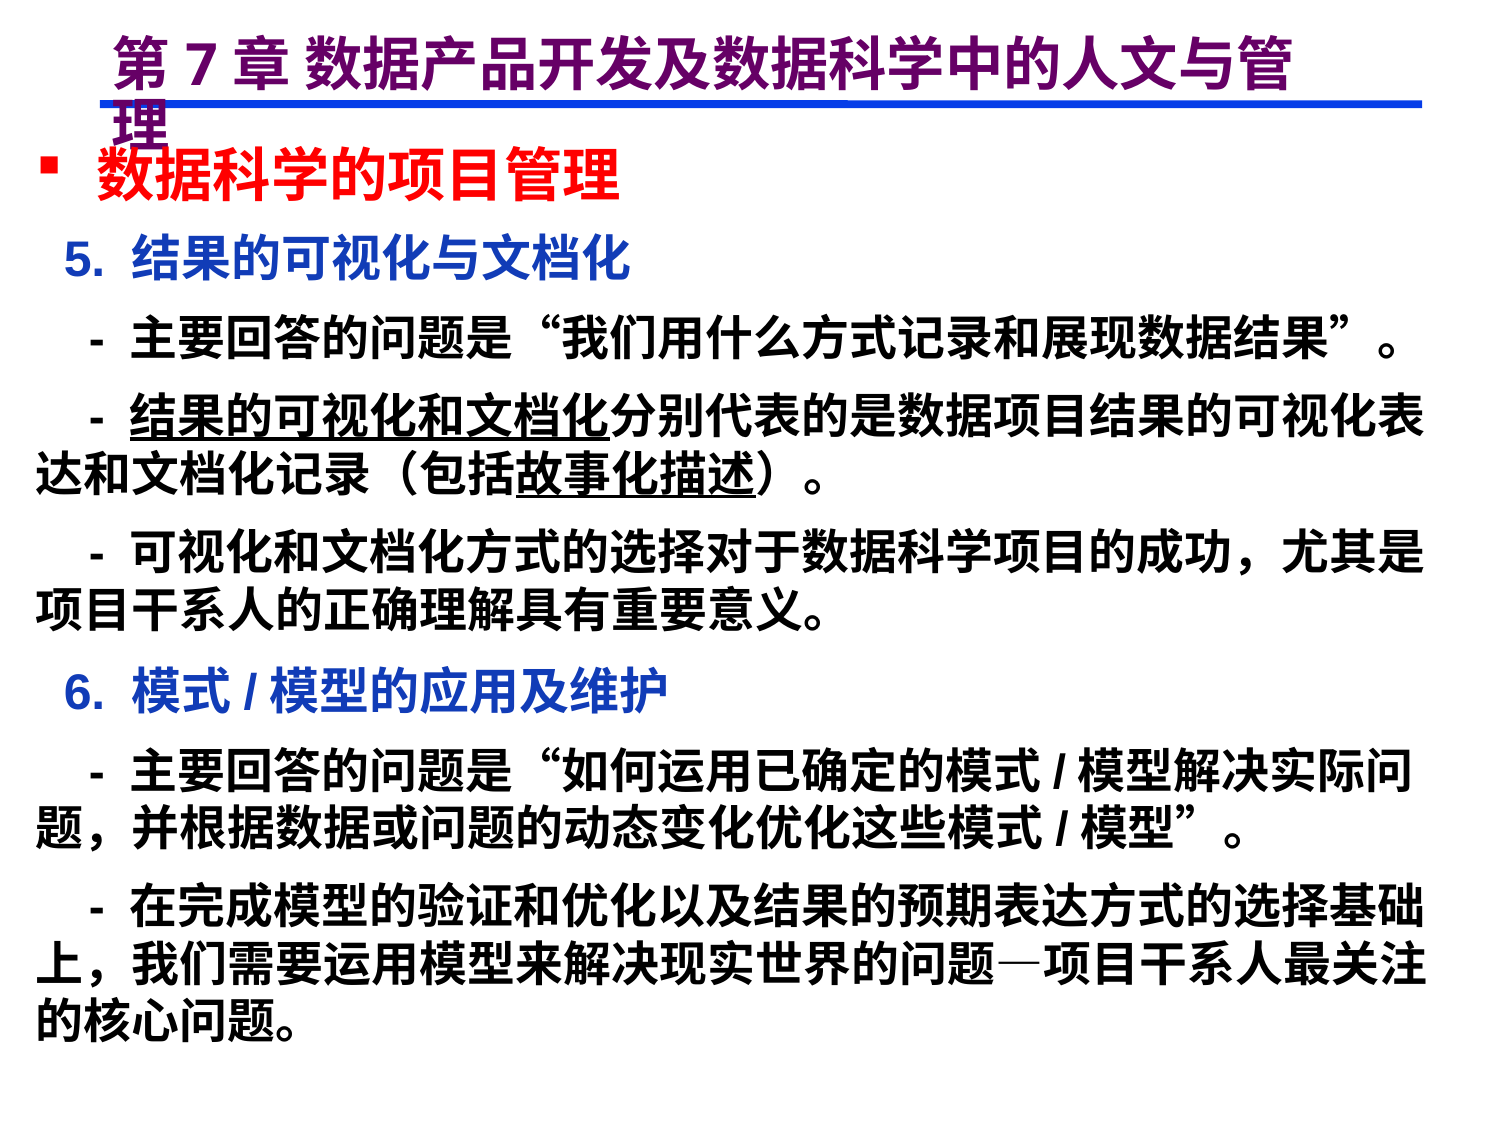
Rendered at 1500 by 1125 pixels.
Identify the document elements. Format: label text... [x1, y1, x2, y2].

subtitle 数据科学的项目管理 [20, 129, 1473, 219]
text_box 6. 模式/模型的应用及维护 - 主要回答的问题是“如何运用已确定的模式/模型解决实际问题，并根据数据或问题的动态变化优化这些模式/模型”。 - 在完成模型的验证和优化以及结果的预期表达方式的选择基础上，我们需要运用模型来解决现实世界的问题—项目干系人最关注的核心问题。 [20, 652, 1477, 1064]
title 第7章 数据产品开发及数据科学中的人文与管理 [100, 32, 1355, 129]
text_box 5. 结果的可视化与文档化 - 主要回答的问题是“我们用什么方式记录和展现数据结果”。 - 结果的可视化和文档化分别代表的是数据项目结果的可视化表达和文档化记录（包括故事化描述）。 - 可视化和文档化方式的选择对于数据科学项目的成功，尤其是项目干系人的正确理解具有重要意义。 [20, 219, 1477, 569]
